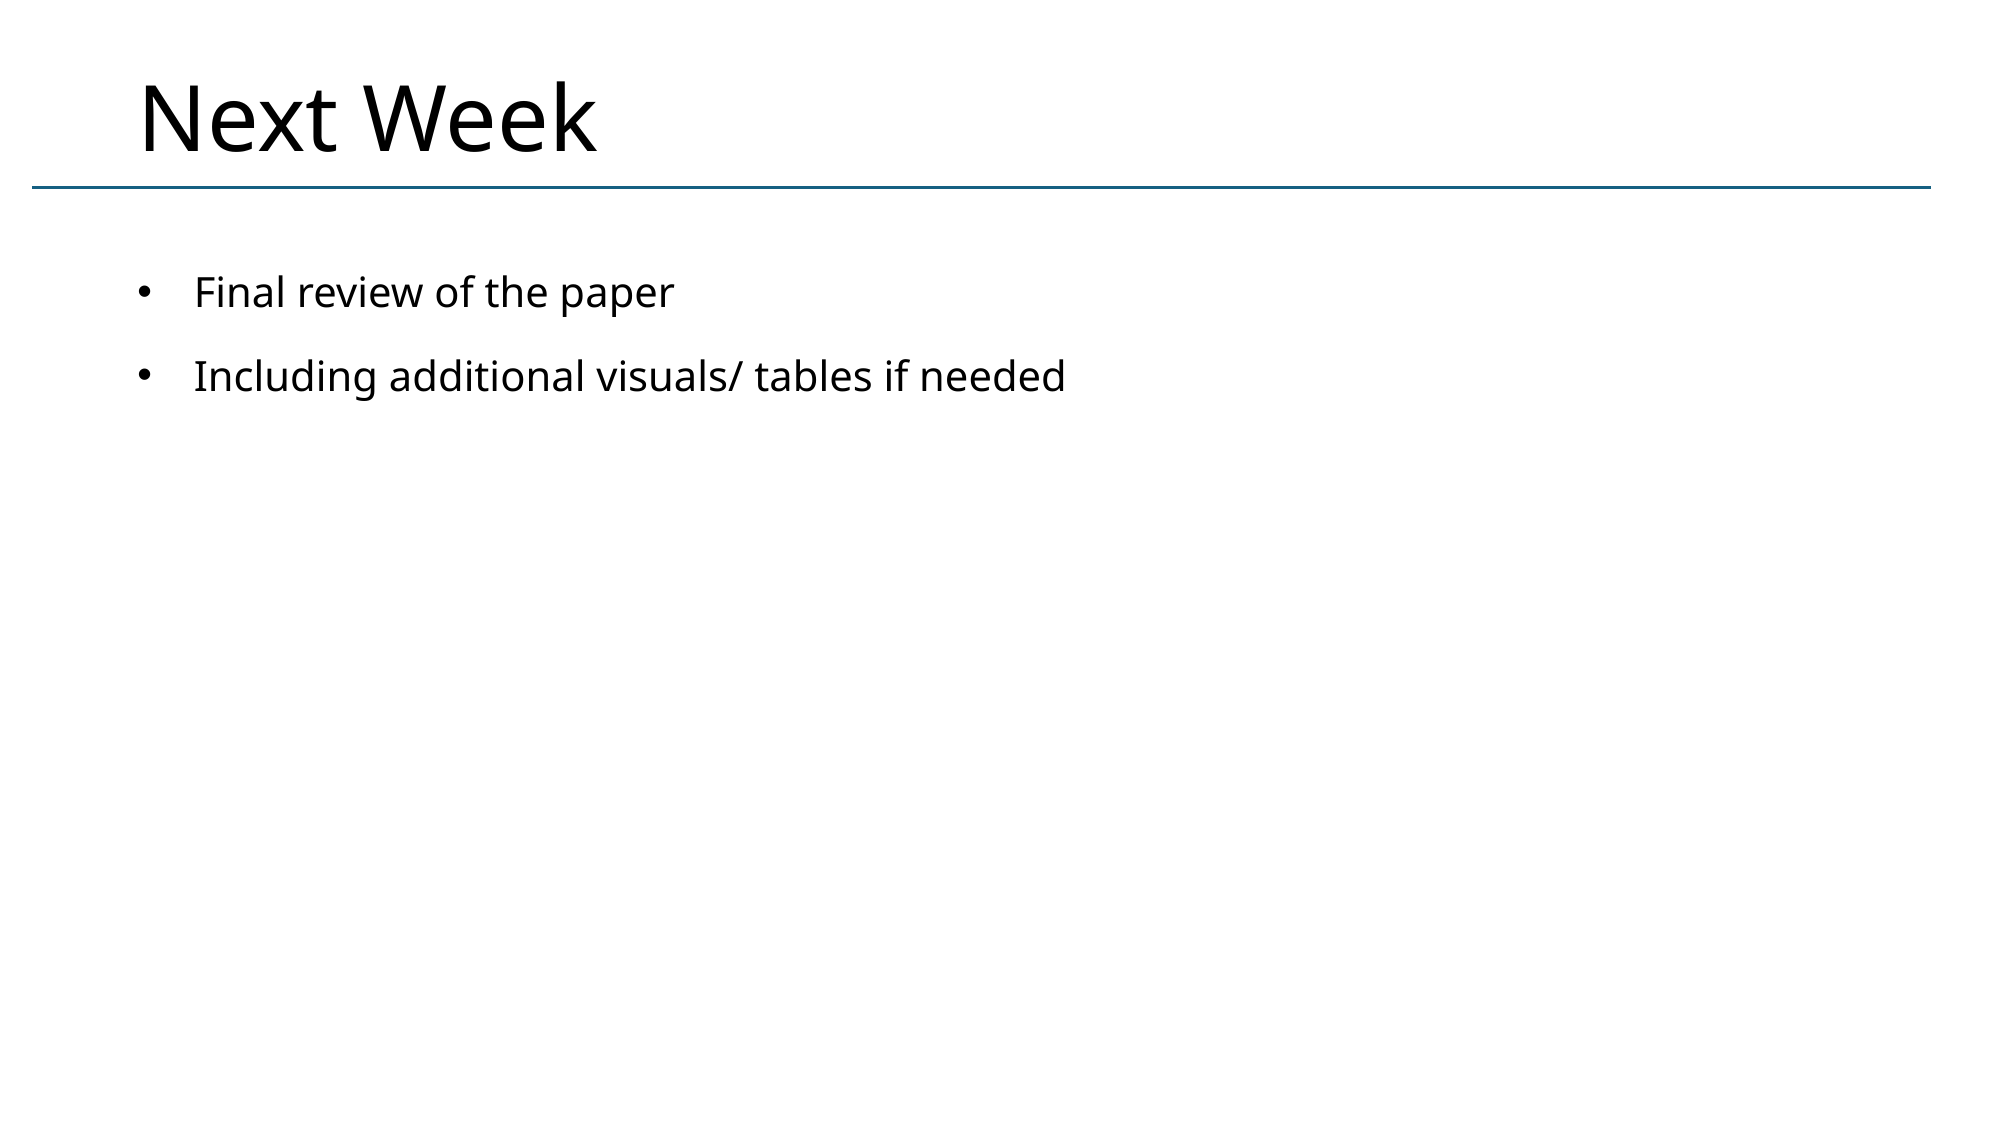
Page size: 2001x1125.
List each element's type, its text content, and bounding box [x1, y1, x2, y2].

title Next Week [122, 29, 1811, 180]
text_box Final review of the paper Including additional visuals/ tables if needed [122, 233, 1592, 408]
